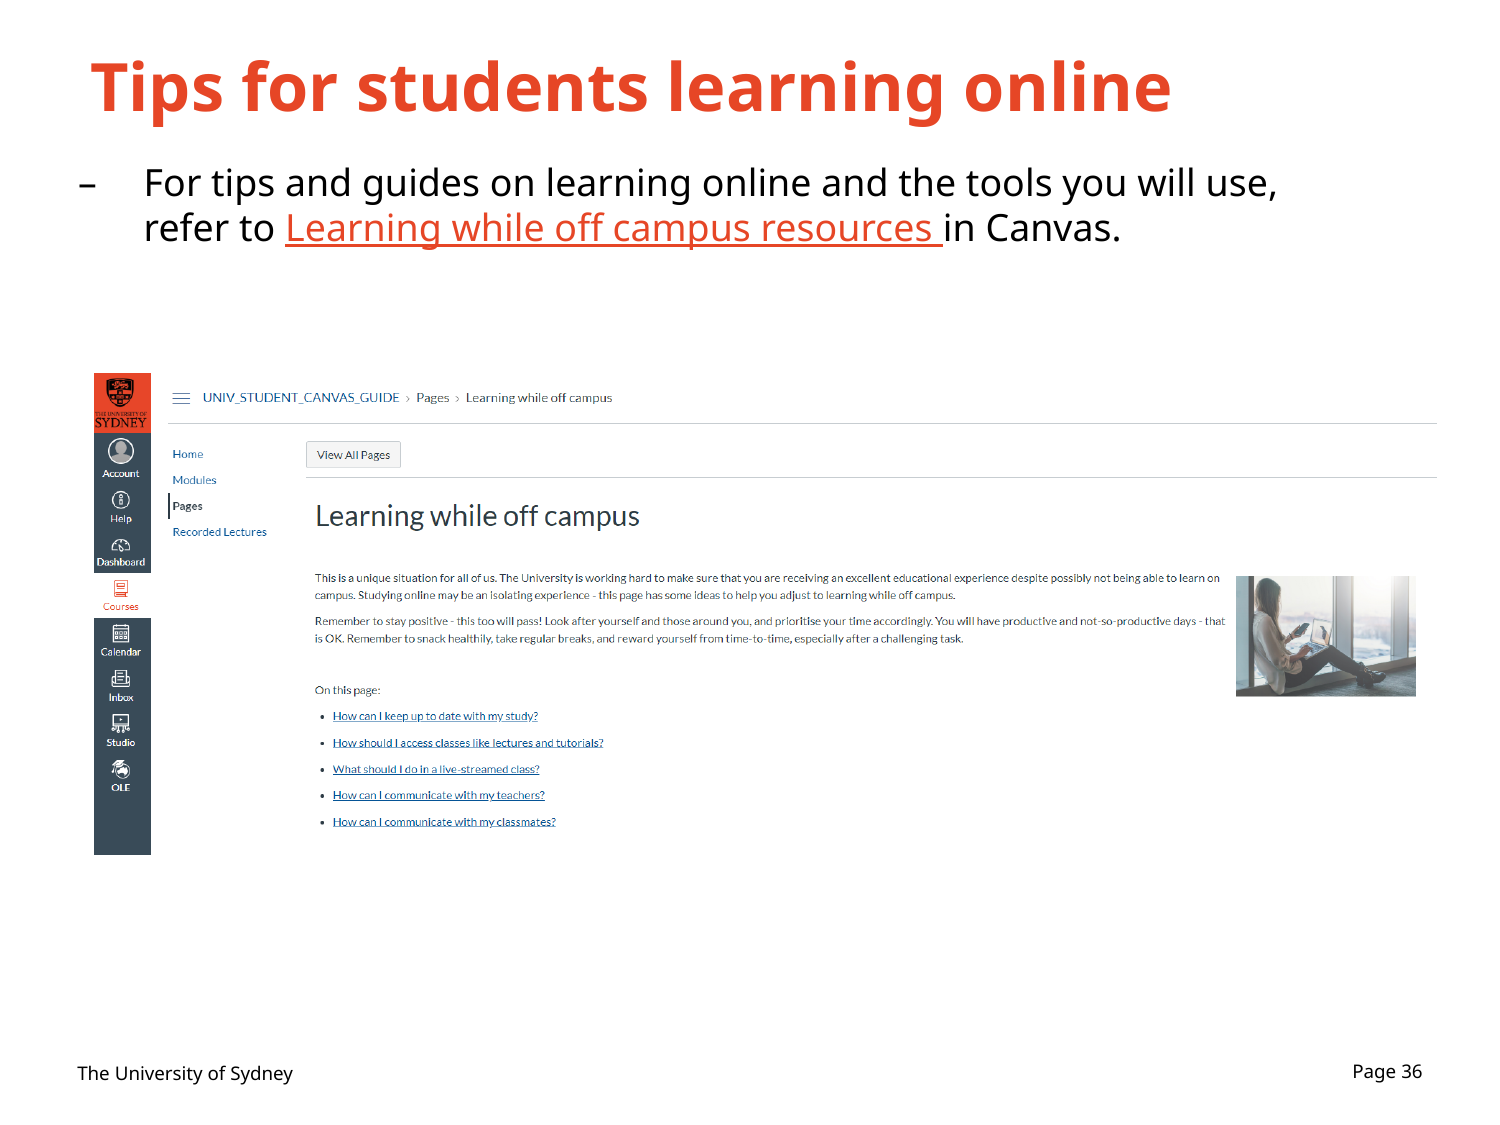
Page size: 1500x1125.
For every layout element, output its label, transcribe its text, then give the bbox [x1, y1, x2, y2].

title Tips for students learning online [75, 12, 1425, 159]
text_box For tips and guides on learning online and the tools you will use, refer to Learning while off campus resources in Canvas. [63, 156, 1387, 871]
picture [93, 373, 1437, 855]
